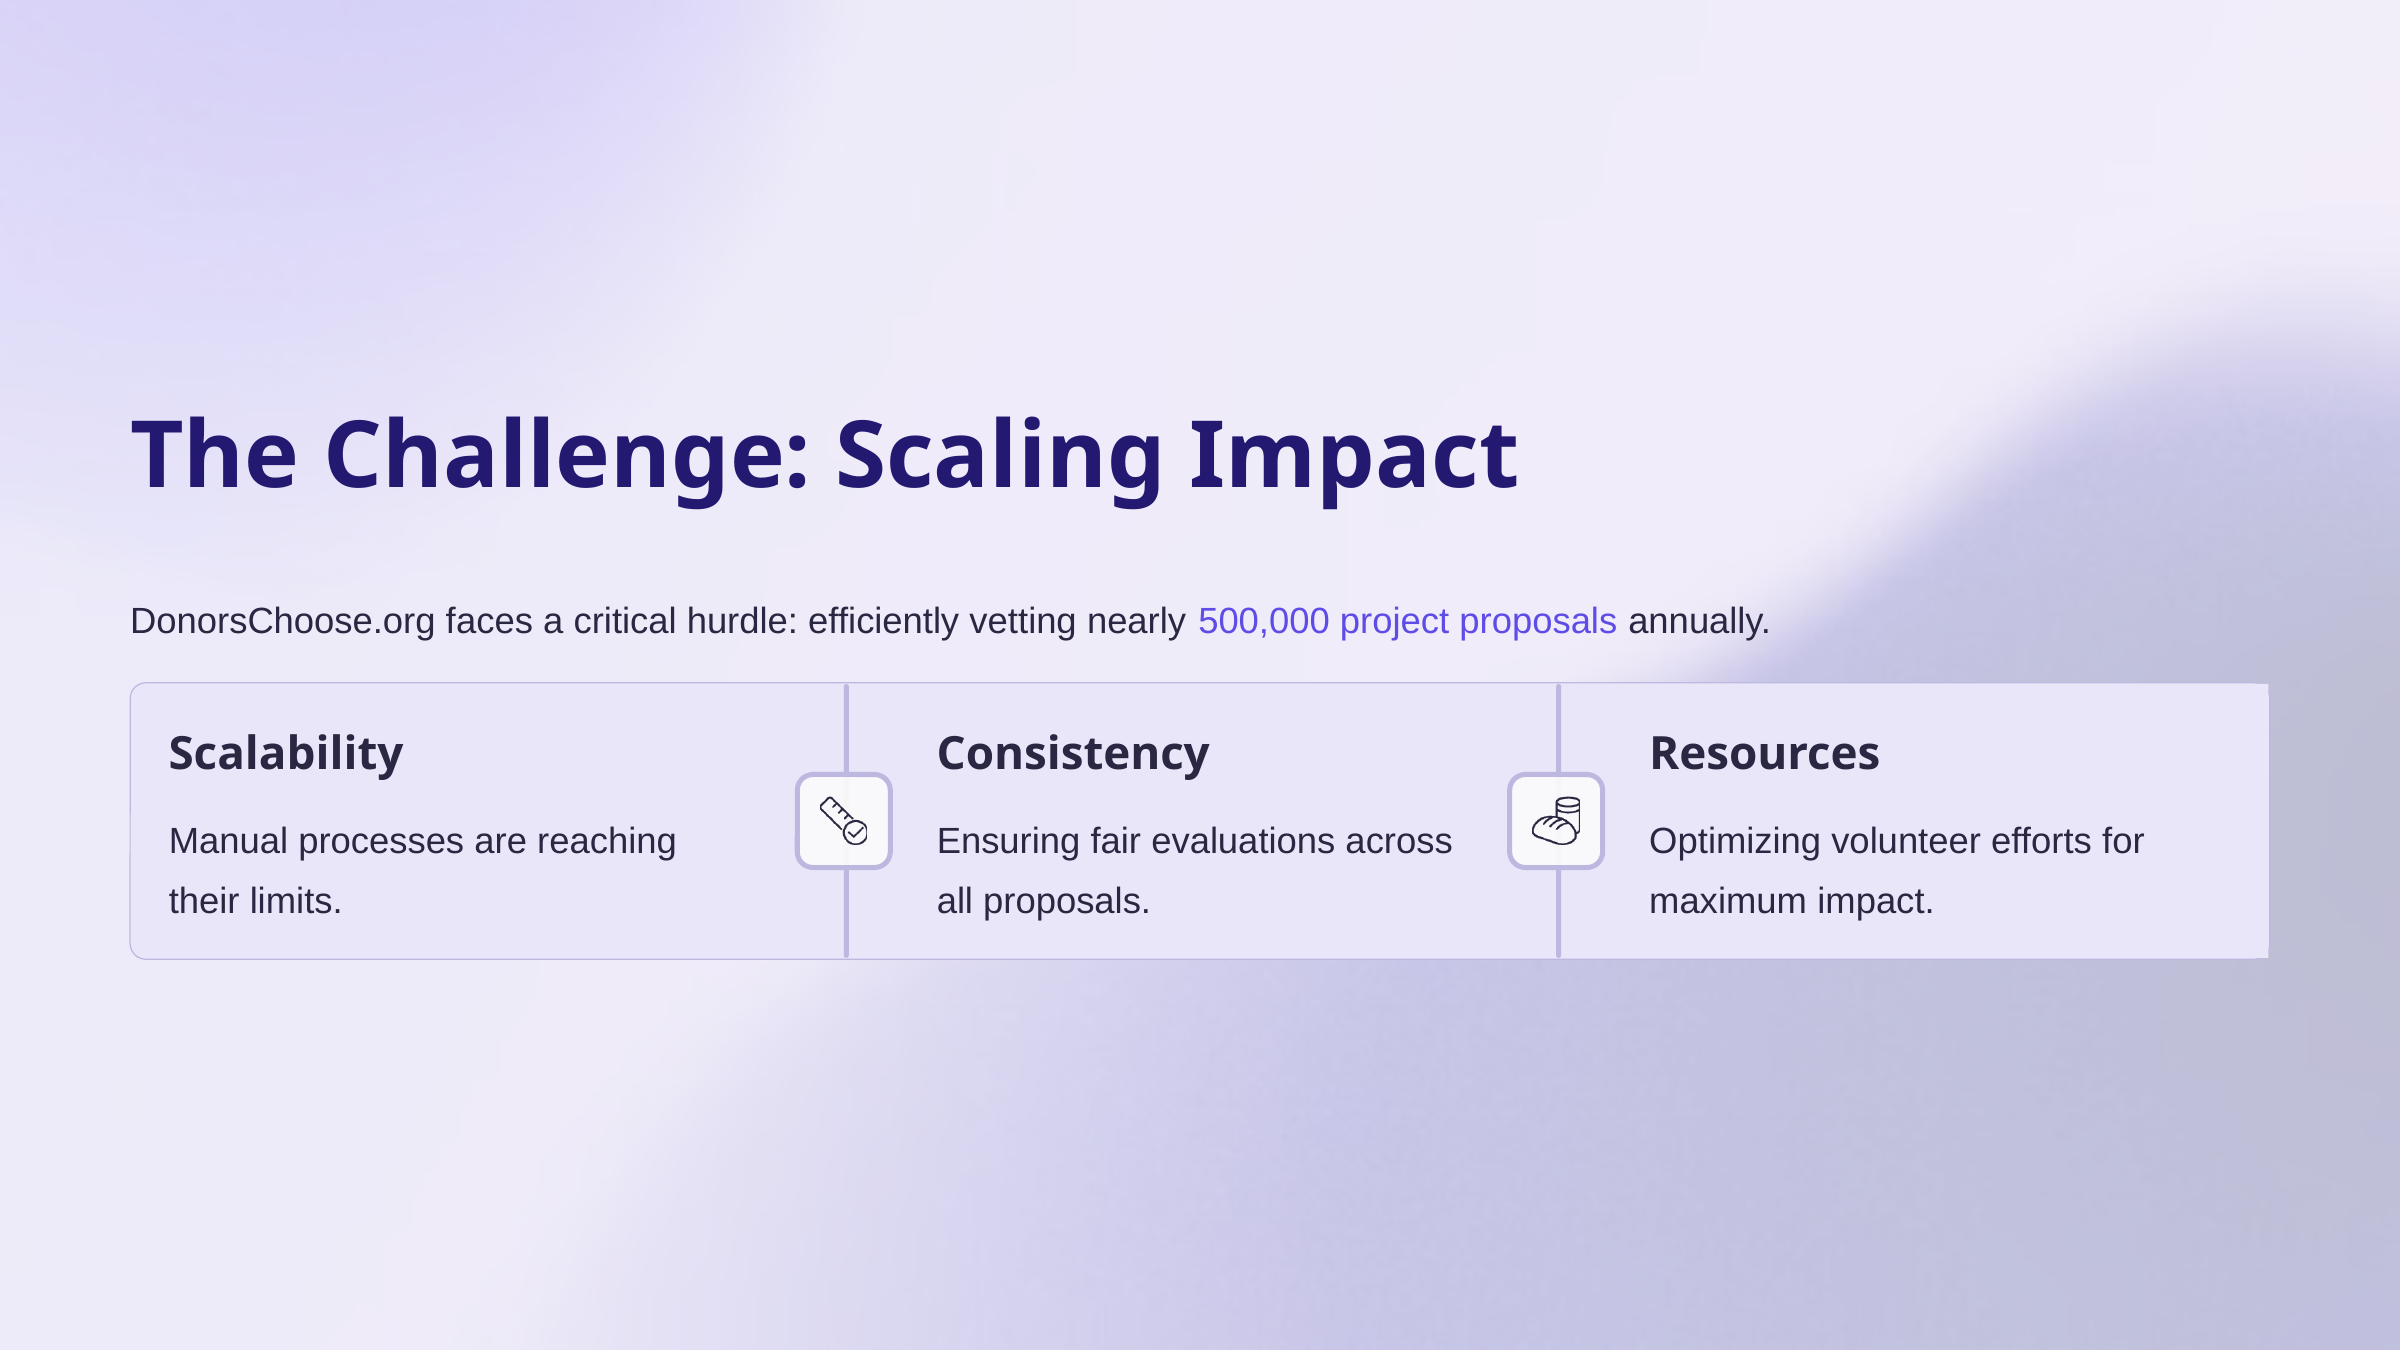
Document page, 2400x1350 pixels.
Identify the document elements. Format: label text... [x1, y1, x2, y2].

text_box [131, 683, 843, 958]
text_box [797, 774, 891, 868]
text_box [1559, 683, 2269, 958]
text_box [1556, 868, 1562, 958]
text_box Consistency [936, 721, 1402, 780]
text_box Ensuring fair evaluations across all proposals. [936, 801, 1464, 921]
text_box Optimizing volunteer efforts for maximum impact. [1649, 801, 2232, 921]
text_box Manual processes are reaching their limits. [168, 801, 751, 921]
text_box [843, 868, 849, 958]
text_box Resources [1649, 721, 2115, 780]
picture [820, 791, 868, 850]
text_box DonorsChoose.org faces a critical hurdle: efficiently vetting nearly 500,000 project proposals annually. [130, 581, 2270, 641]
text_box [847, 683, 1556, 958]
text_box [1556, 683, 1562, 774]
text_box [1509, 774, 1603, 868]
text_box Scalability [168, 721, 634, 780]
picture [1532, 791, 1580, 850]
text_box The Challenge: Scaling Impact [130, 390, 1437, 507]
text_box [843, 683, 849, 774]
text_box [130, 682, 2260, 960]
